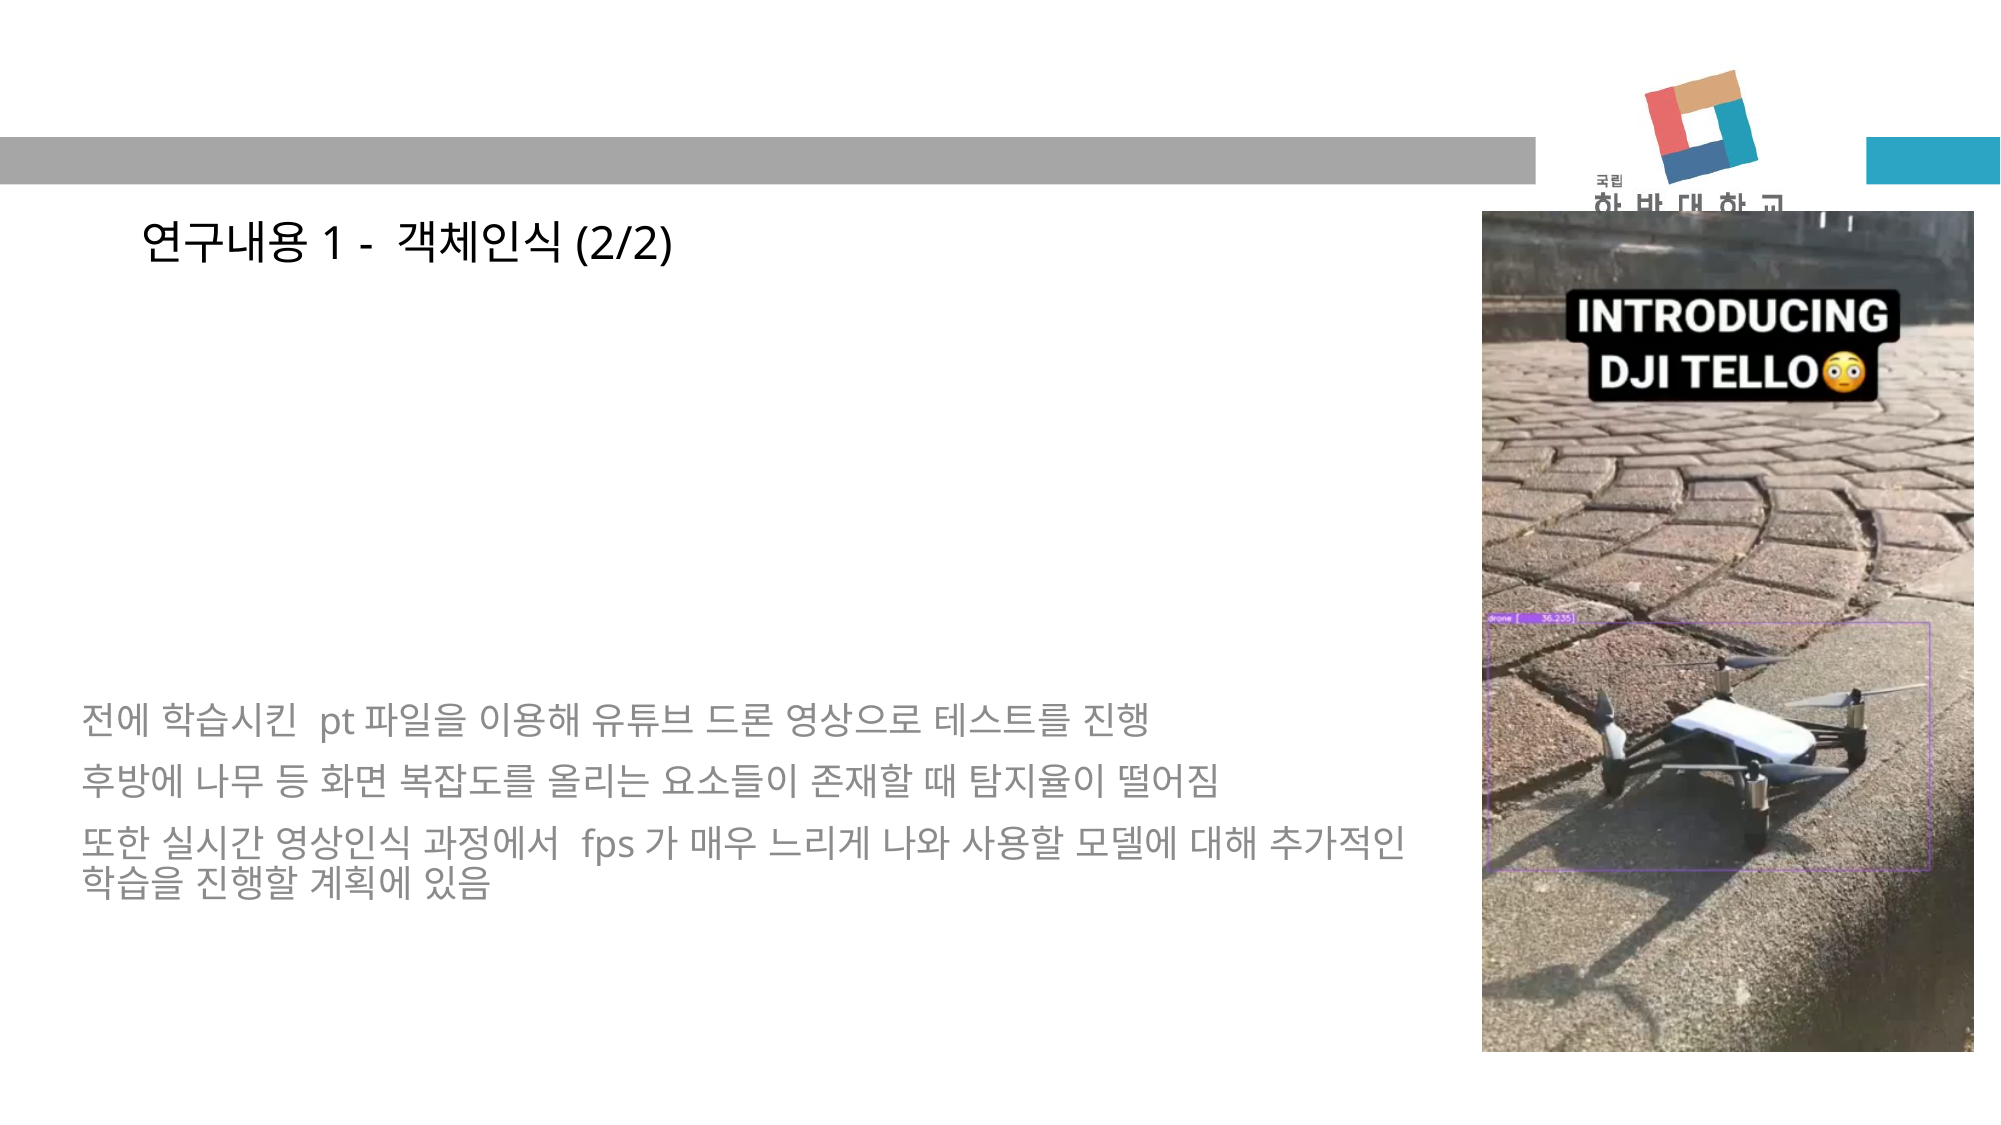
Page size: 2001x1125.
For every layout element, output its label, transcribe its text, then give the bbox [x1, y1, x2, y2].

list 전에 학습시킨 pt파일을 이용해 유튜브 드론 영상으로 테스트를 진행 후방에 나무 등 화면 복잡도를 올리는 요소들이 존재할 때 탐지율이 떨어짐 또한 실시간 영상인식 과정에서 fps가 매우 느리게 나와 사용할 모델에 대해 추가적인 학습을 진행할 계획에 있음 [66, 694, 1452, 1053]
picture [1584, 59, 1827, 210]
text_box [1481, 210, 1975, 1053]
text_box 연구내용1 - 객체인식(2/2) [91, 205, 724, 276]
